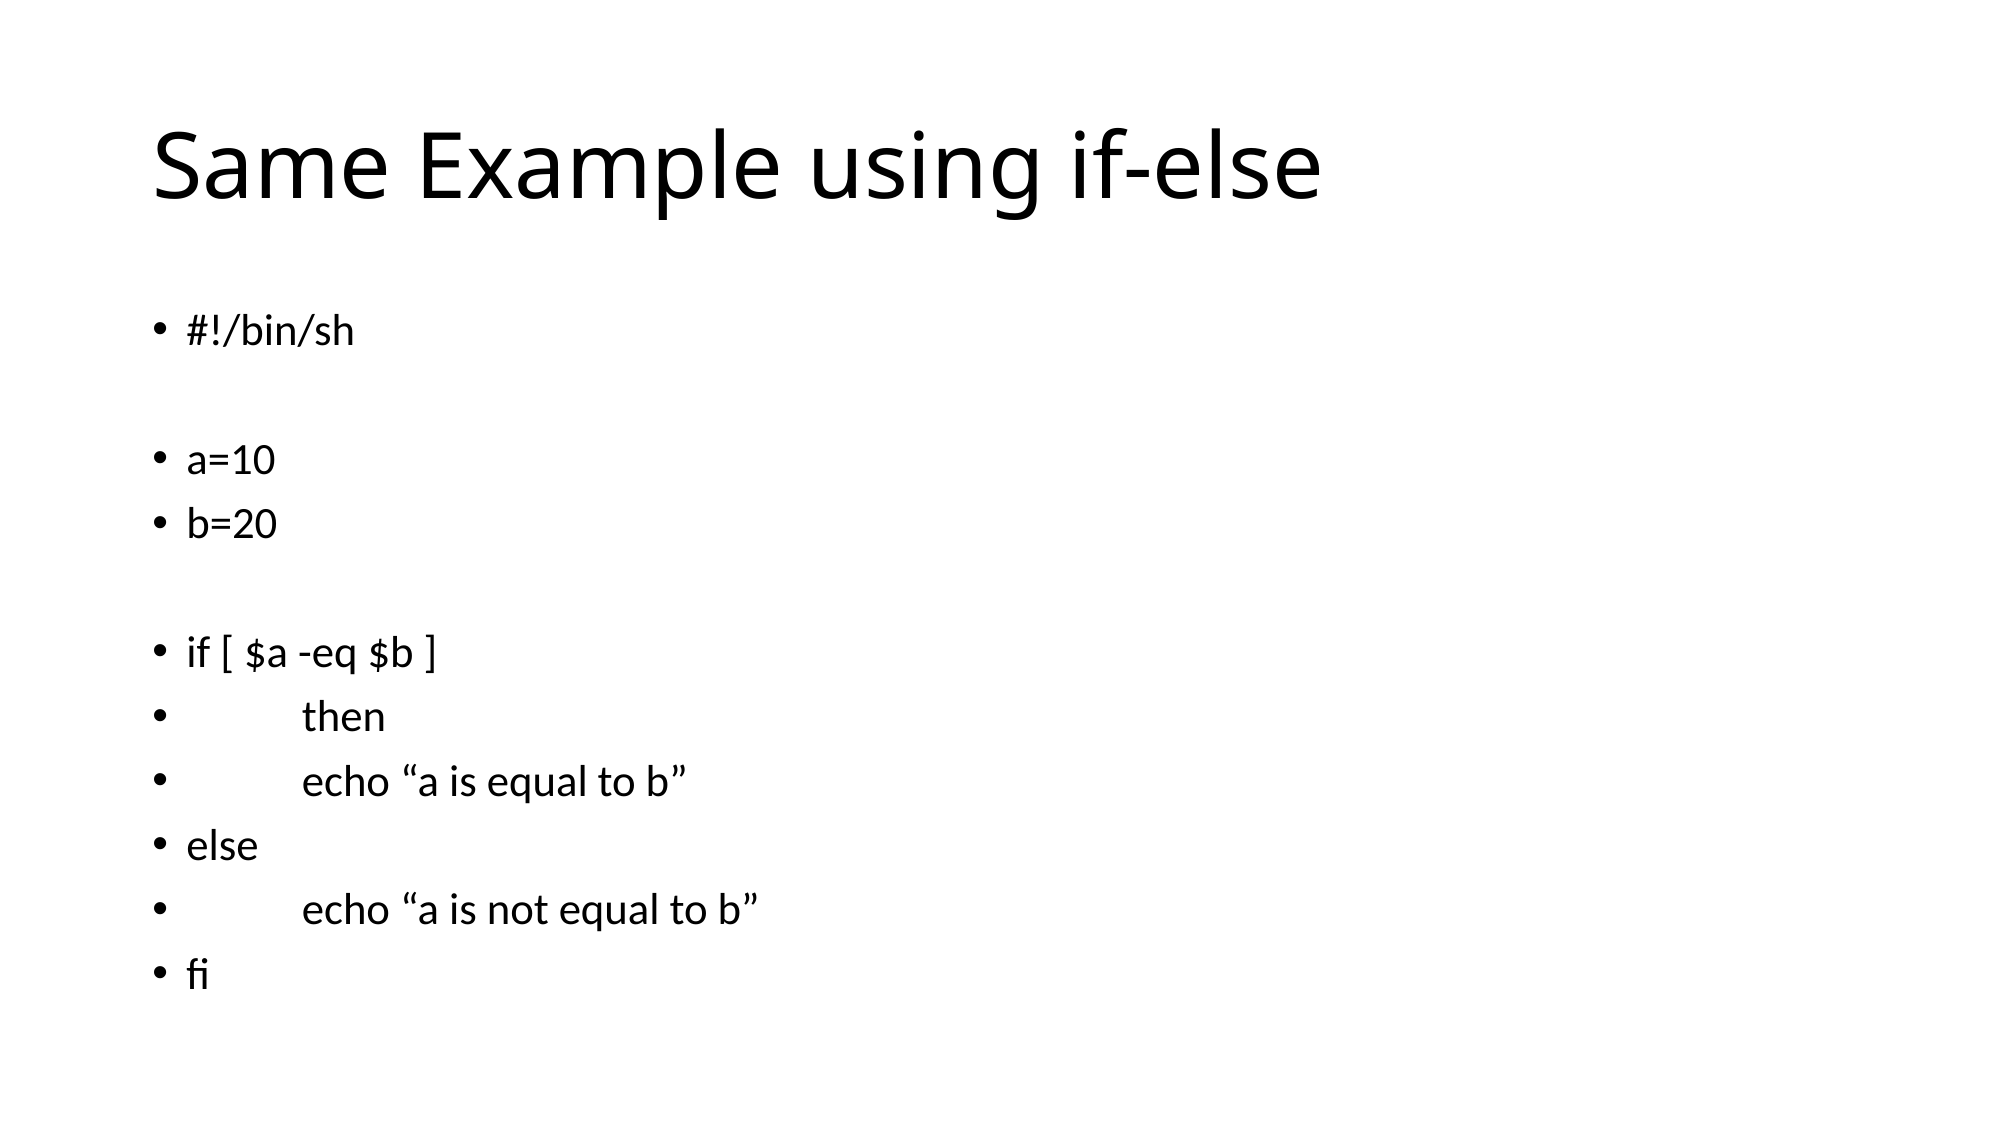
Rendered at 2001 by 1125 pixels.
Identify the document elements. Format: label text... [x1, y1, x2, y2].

list #!/bin/sh a=10 b=20 if [ $a -eq $b ] then echo “a is equal to b” else echo “a is not equal to b” fi [137, 299, 1863, 1014]
title Same Example using if-else [137, 59, 1863, 278]
